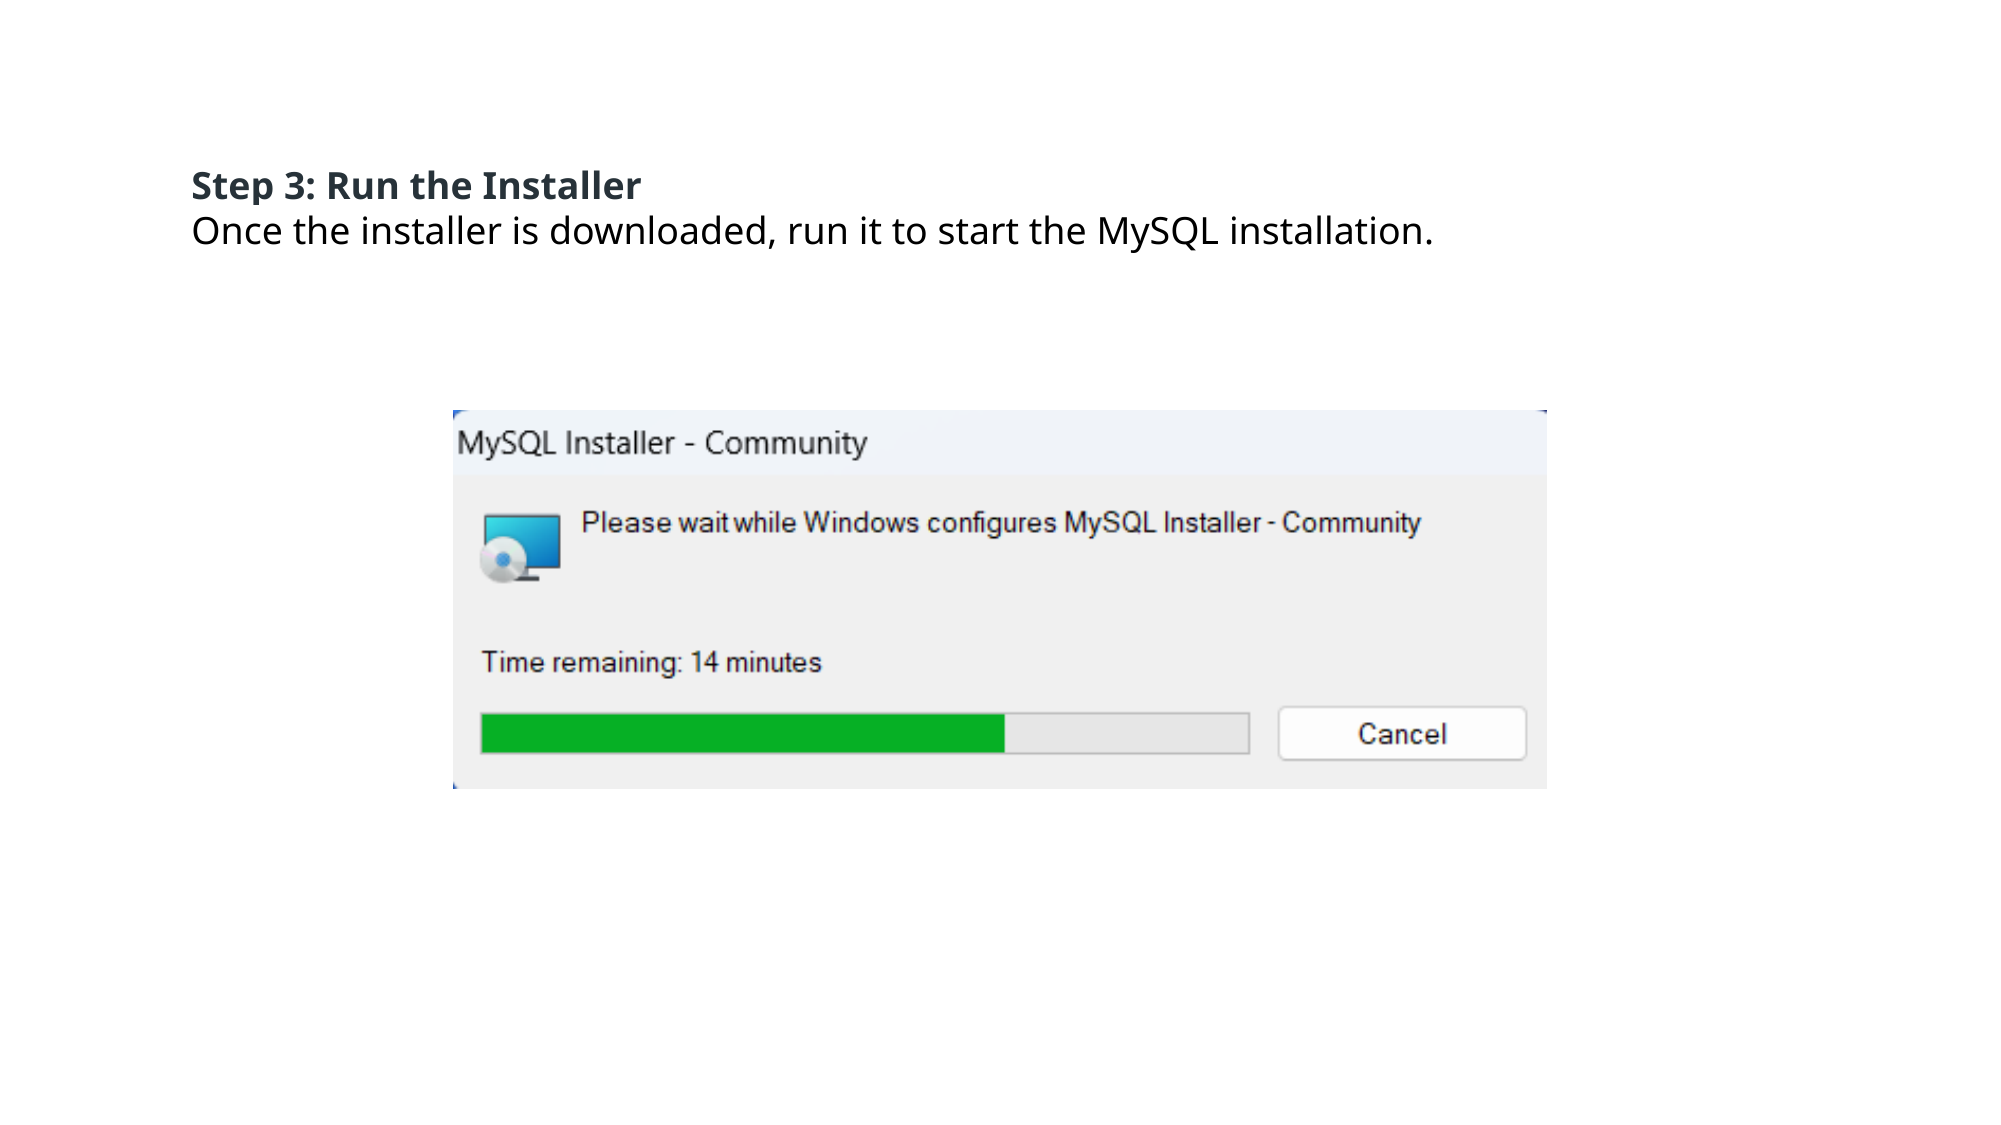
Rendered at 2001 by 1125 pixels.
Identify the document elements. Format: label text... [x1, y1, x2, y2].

text_box Step 3: Run the Installer Once the installer is downloaded, run it to start the MySQL installation. [191, 162, 1809, 298]
picture [453, 410, 1547, 789]
